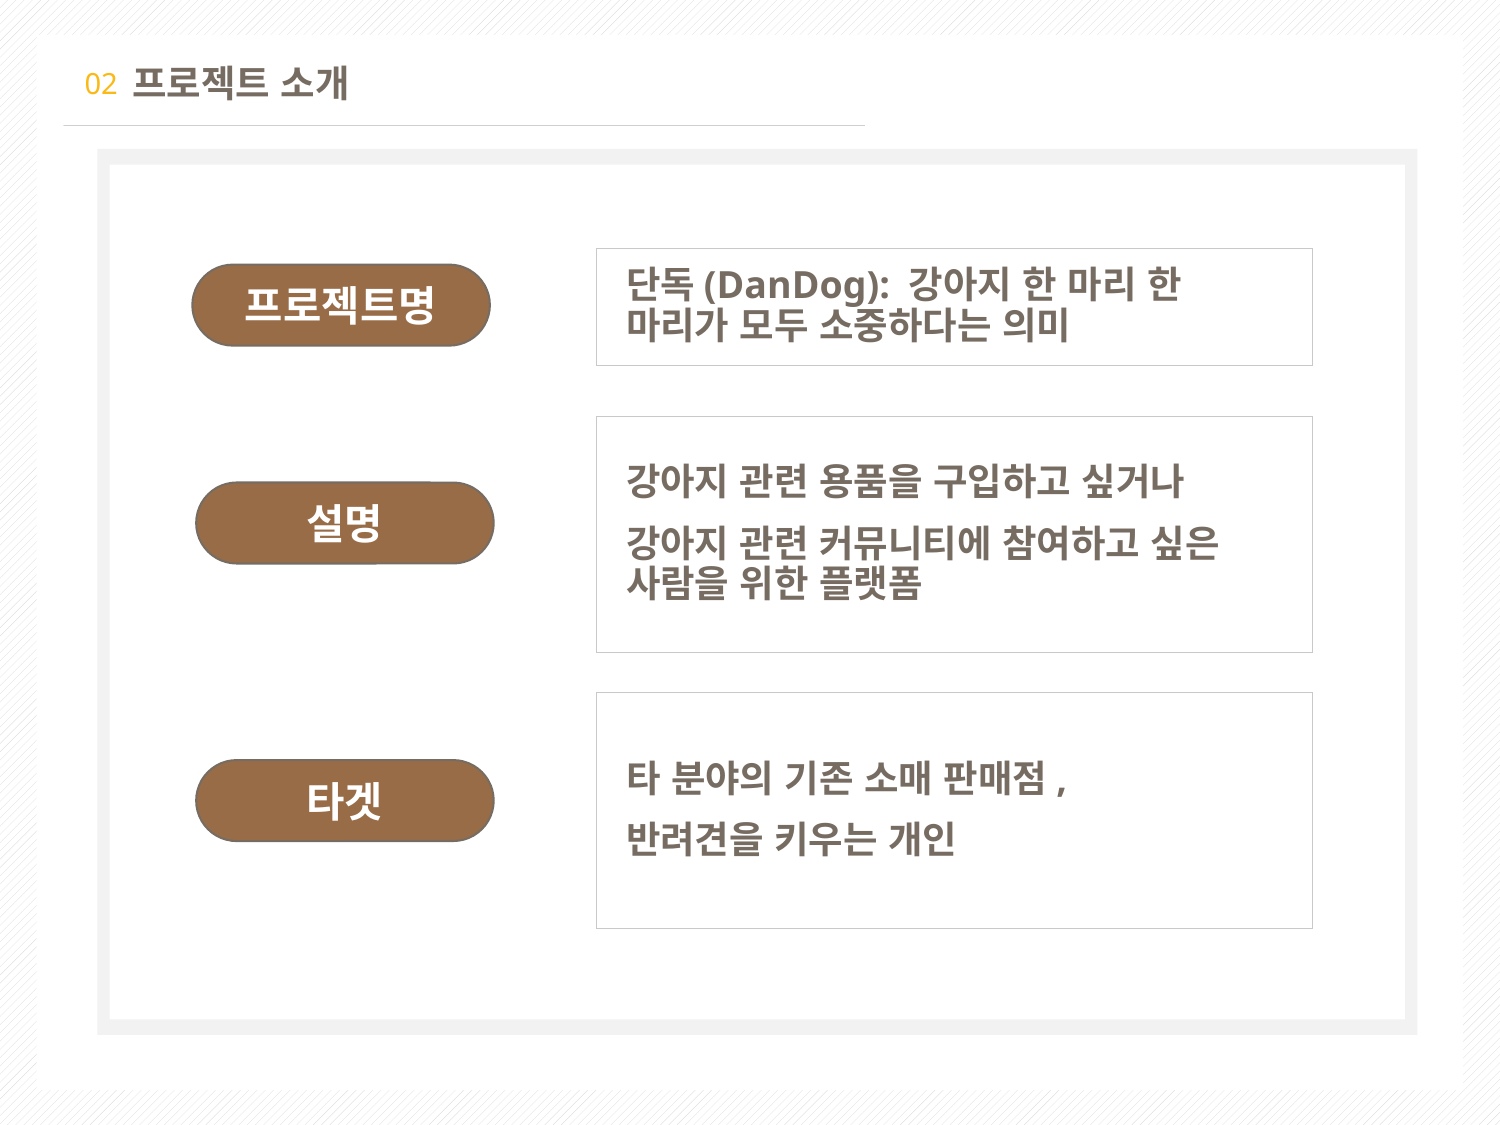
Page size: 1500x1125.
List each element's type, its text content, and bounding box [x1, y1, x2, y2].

list 프로젝트 소개 [132, 62, 758, 108]
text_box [97, 148, 1418, 1035]
list 02 [72, 63, 131, 107]
